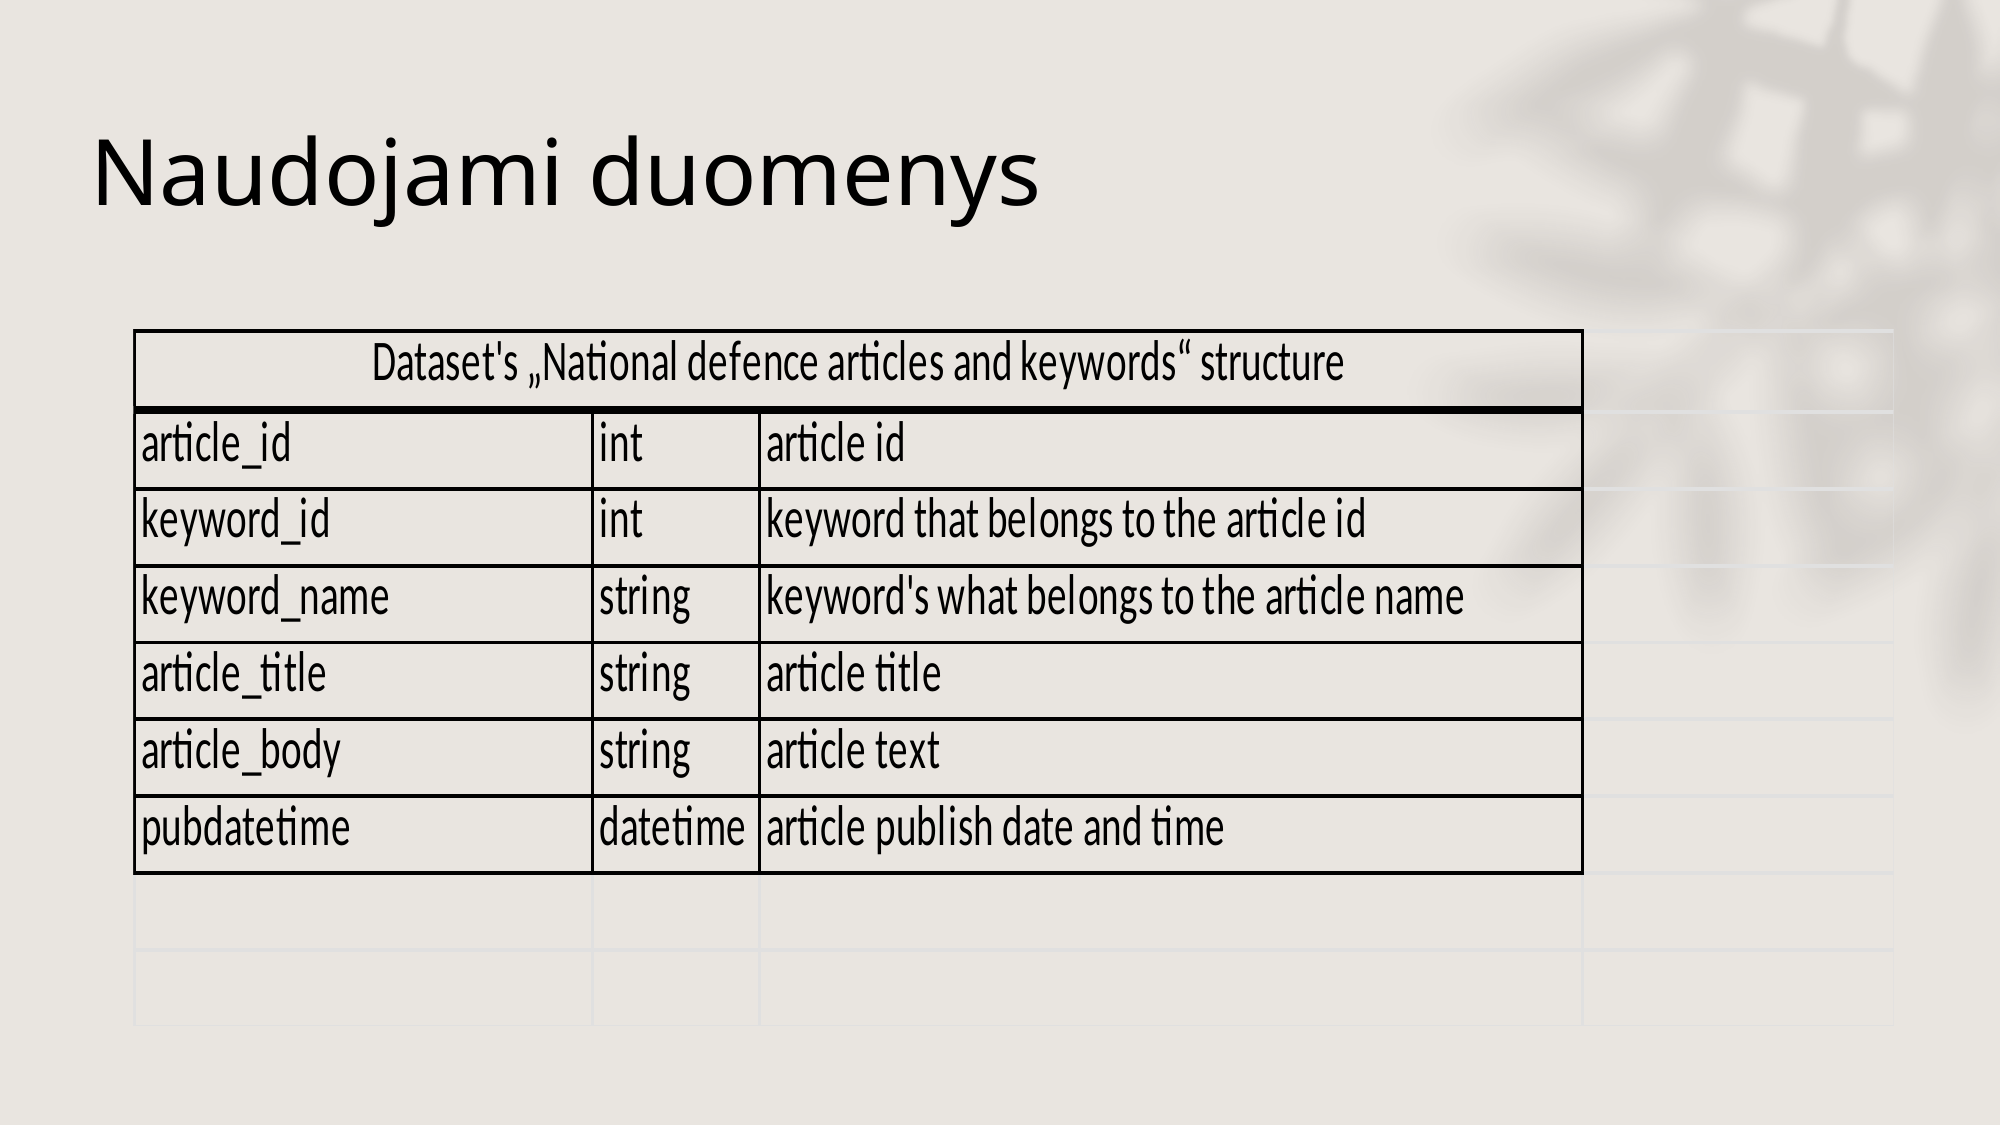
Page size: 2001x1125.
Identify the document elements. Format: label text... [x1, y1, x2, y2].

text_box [133, 329, 1897, 1029]
title Naudojami duomenys [75, 60, 1863, 278]
